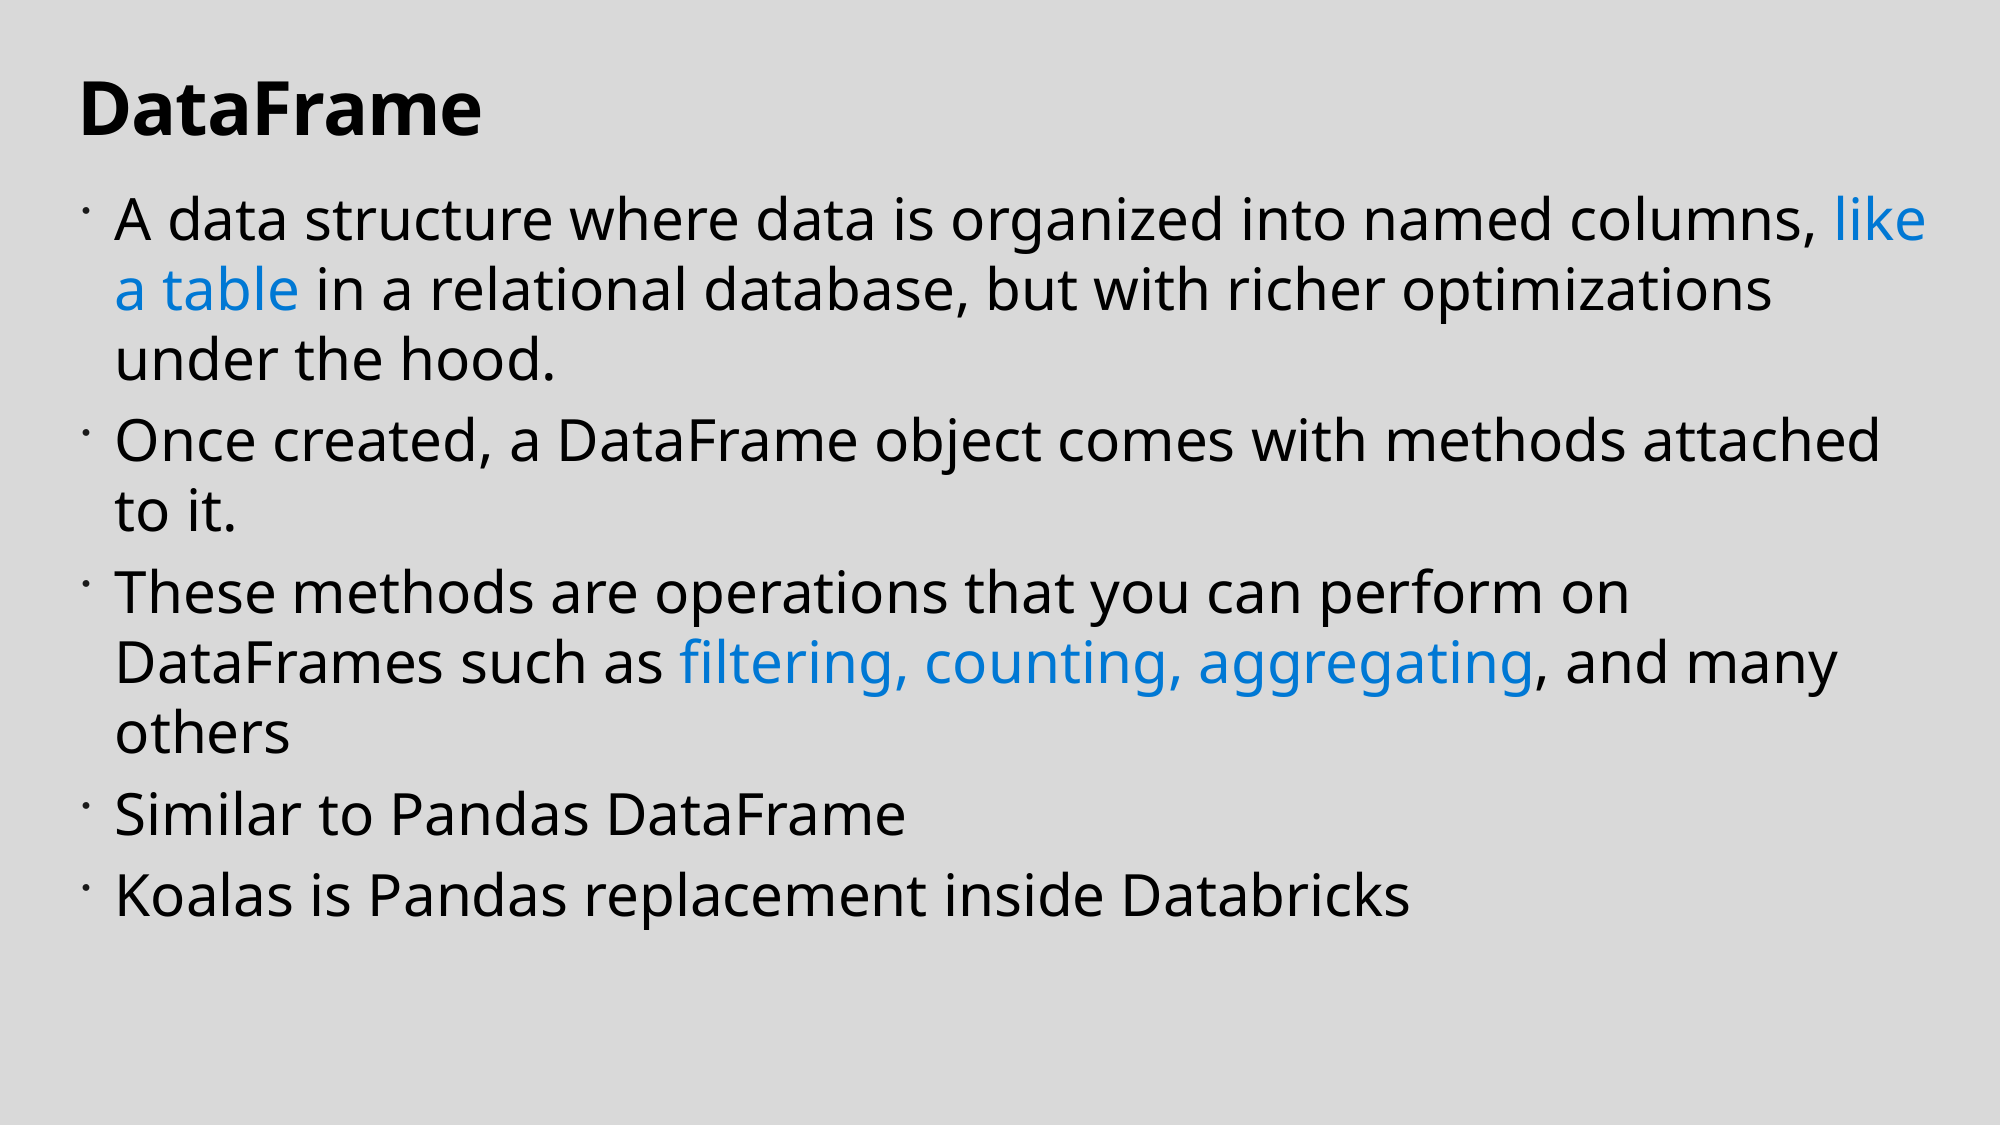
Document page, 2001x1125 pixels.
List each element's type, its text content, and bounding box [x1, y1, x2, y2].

title DataFrame [77, 60, 1885, 152]
list A data structure where data is organized into named columns, like a table in a relational database, but with richer optimizations under the hood. Once created, a DataFrame object comes with methods attached to it. These methods are operations that you can perform on DataFrames such as filtering, counting, aggregating, and many others Similar to Pandas DataFrame Koalas is Pandas replacement inside Databricks [77, 181, 1952, 734]
